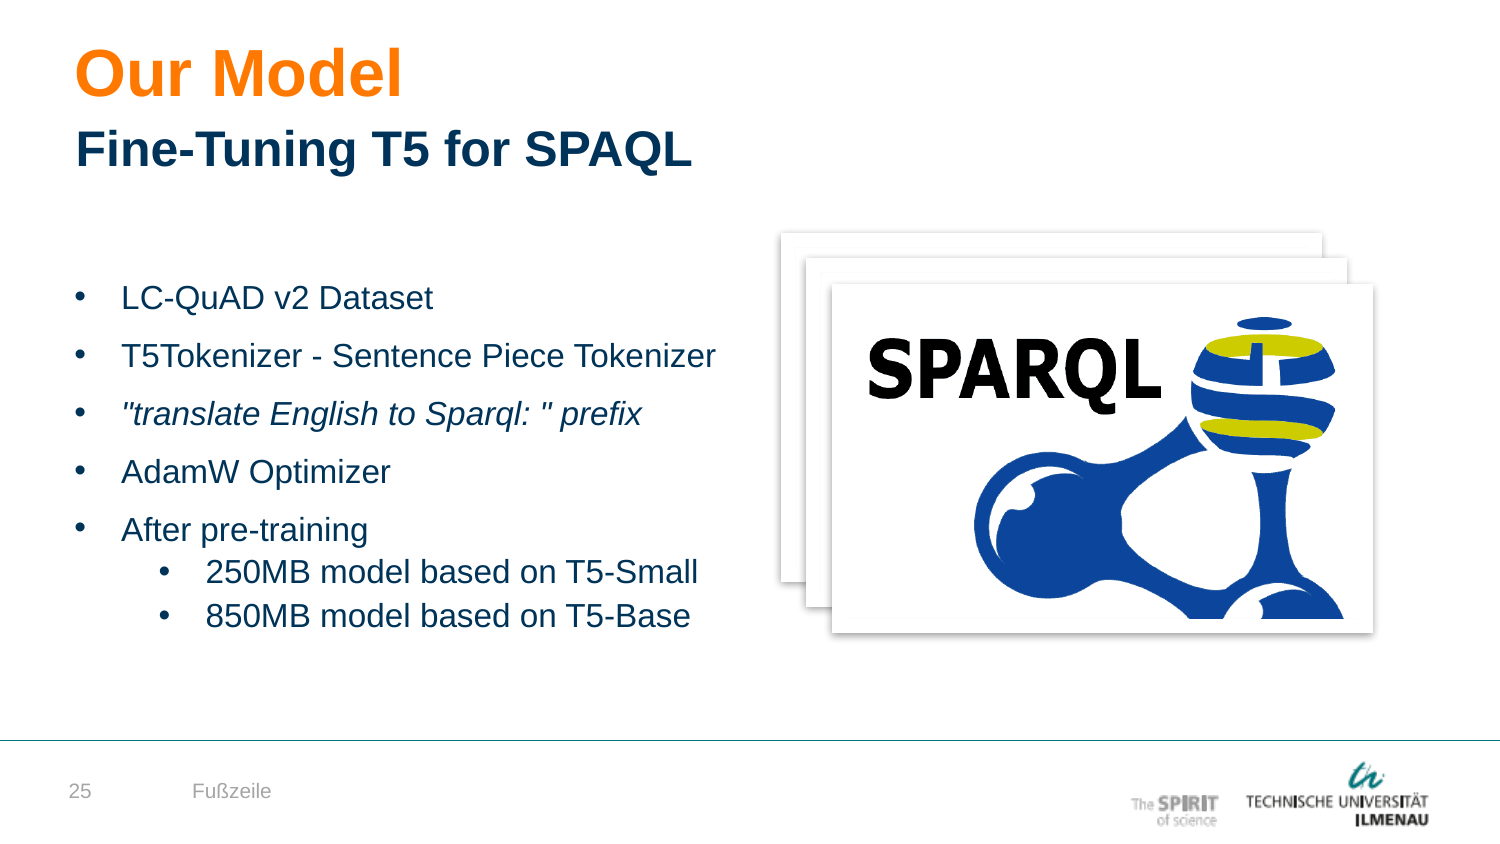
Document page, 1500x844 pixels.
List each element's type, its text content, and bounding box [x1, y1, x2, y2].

list Fine-Tuning T5 for SPAQL [75, 123, 1426, 234]
list LC-QuAD v2 Dataset T5Tokenizer - Sentence Piece Tokenizer "translate English to Sparql: " prefix AdamW Optimizer After pre-training 250MB model based on T5-Small 850MB model based on T5-Base [74, 268, 739, 687]
picture [795, 247, 1359, 619]
slide_number 25 [68, 767, 176, 813]
footer Fußzeile [176, 767, 1068, 813]
list Our Model [74, 38, 1424, 124]
